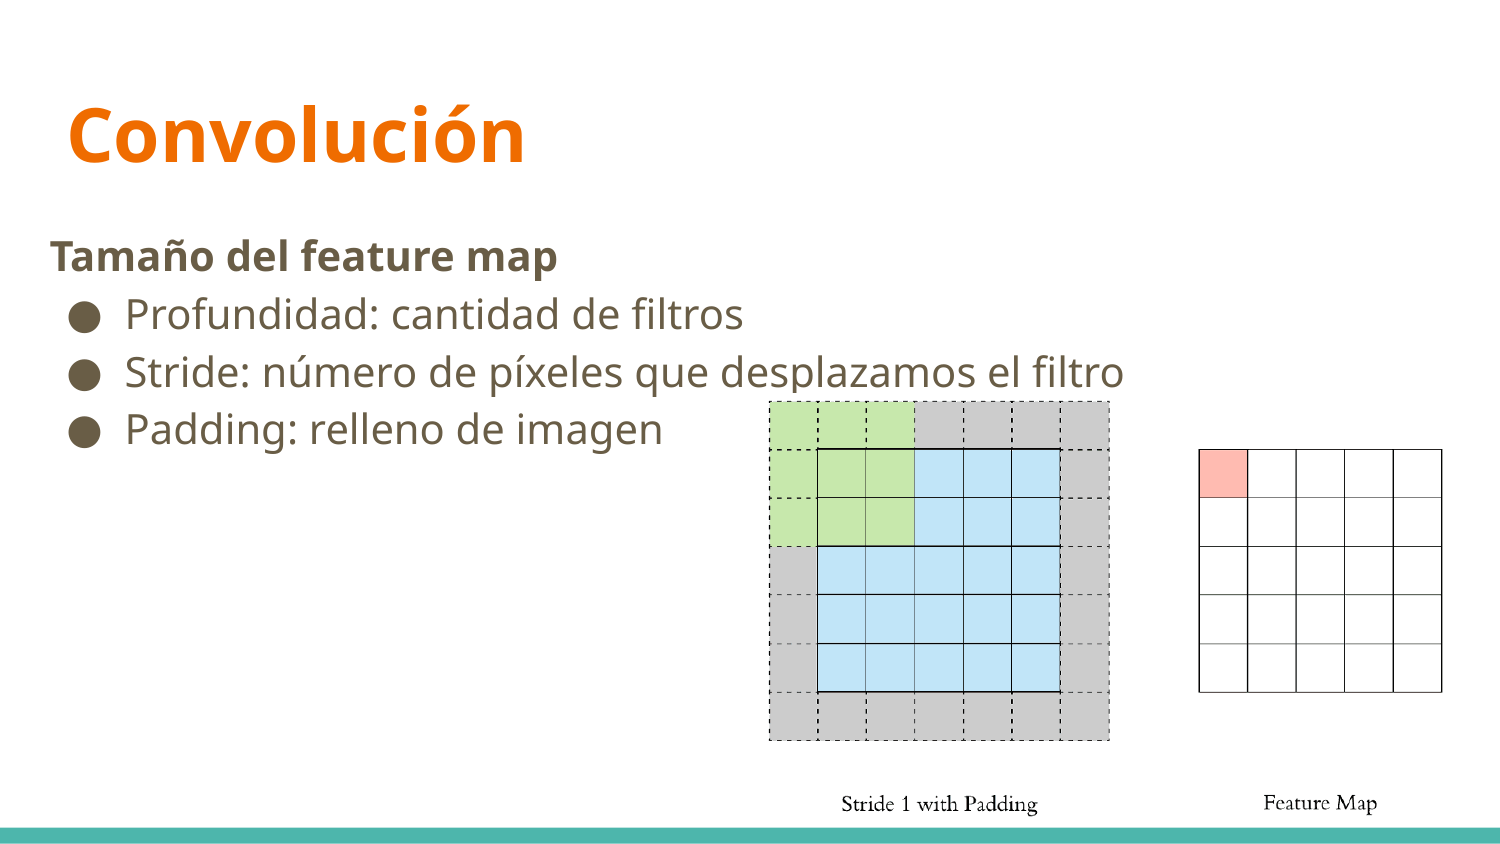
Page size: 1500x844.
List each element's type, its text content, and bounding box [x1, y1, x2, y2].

list Tamaño del feature map Profundidad: cantidad de filtros Stride: número de píxeles que desplazamos el filtro Padding: relleno de imagen [34, 207, 1449, 801]
picture [761, 393, 1450, 822]
title Convolución [51, 72, 1449, 189]
